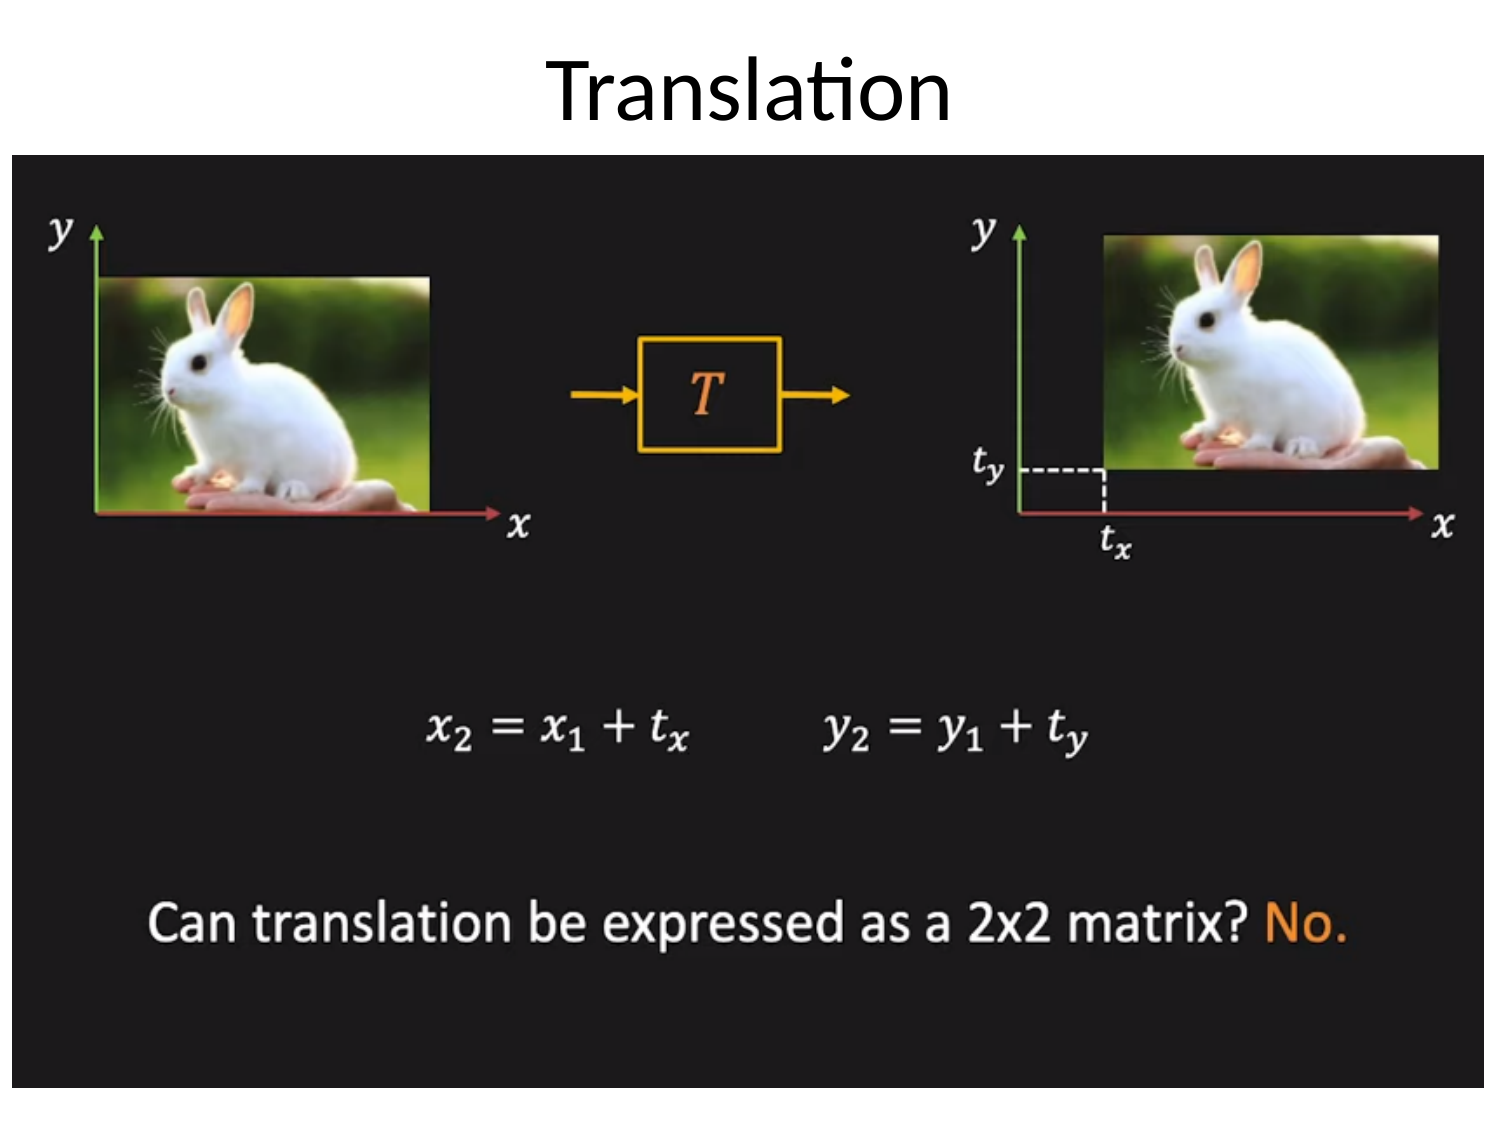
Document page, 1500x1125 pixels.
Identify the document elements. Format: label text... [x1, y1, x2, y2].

title Translation [75, 12, 1425, 153]
picture [12, 155, 1484, 1088]
